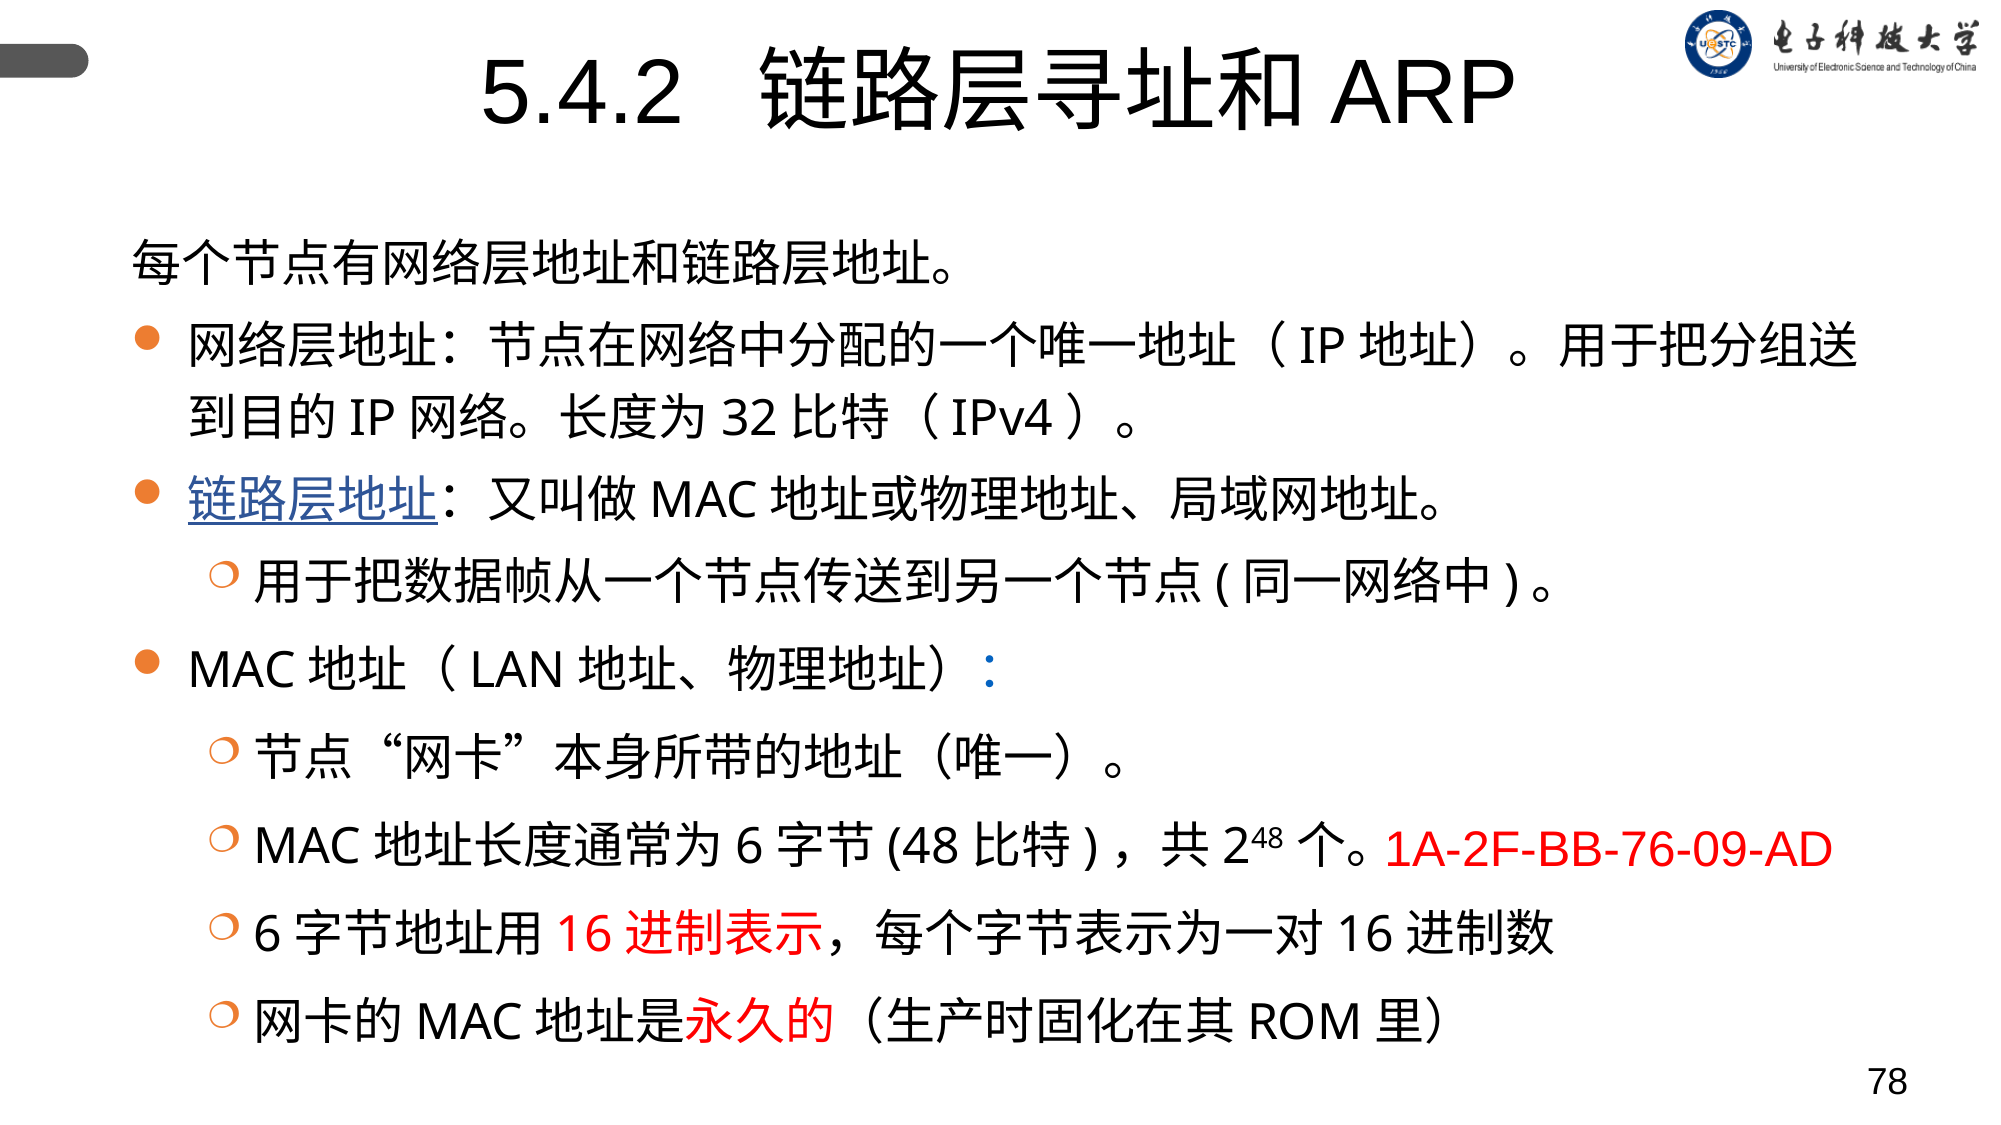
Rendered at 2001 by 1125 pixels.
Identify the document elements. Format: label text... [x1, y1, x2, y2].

text_box 1A-2F-BB-76-09-AD [1369, 815, 1850, 885]
picture [1685, 10, 1979, 37]
title 5.4.2 链路层寻址和ARP [0, 37, 2000, 225]
text_box 每个节点有网络层地址和链路层地址。 网络层地址：节点在网络中分配的一个唯一地址（IP地址）。用于把分组送到目的IP网络。长度为32比特（IPv4）。 链路层地址：又叫做MAC地址或物理地址、局域网地址。 用于把数据帧从一个节点传送到另一个节点(同一网络中)。 MAC地址（LAN地址、物理地址）： 节点“网卡”本身所带的地址（唯一）。 MAC地址长度通常为6字节(48比特)，共248个。 6字节地址用16进制表示，每个字节表示为一对16进制数 网卡的MAC地址是永久的（生产时固化在其ROM里） [116, 212, 1920, 1077]
slide_number 78 [1852, 1050, 2000, 1125]
